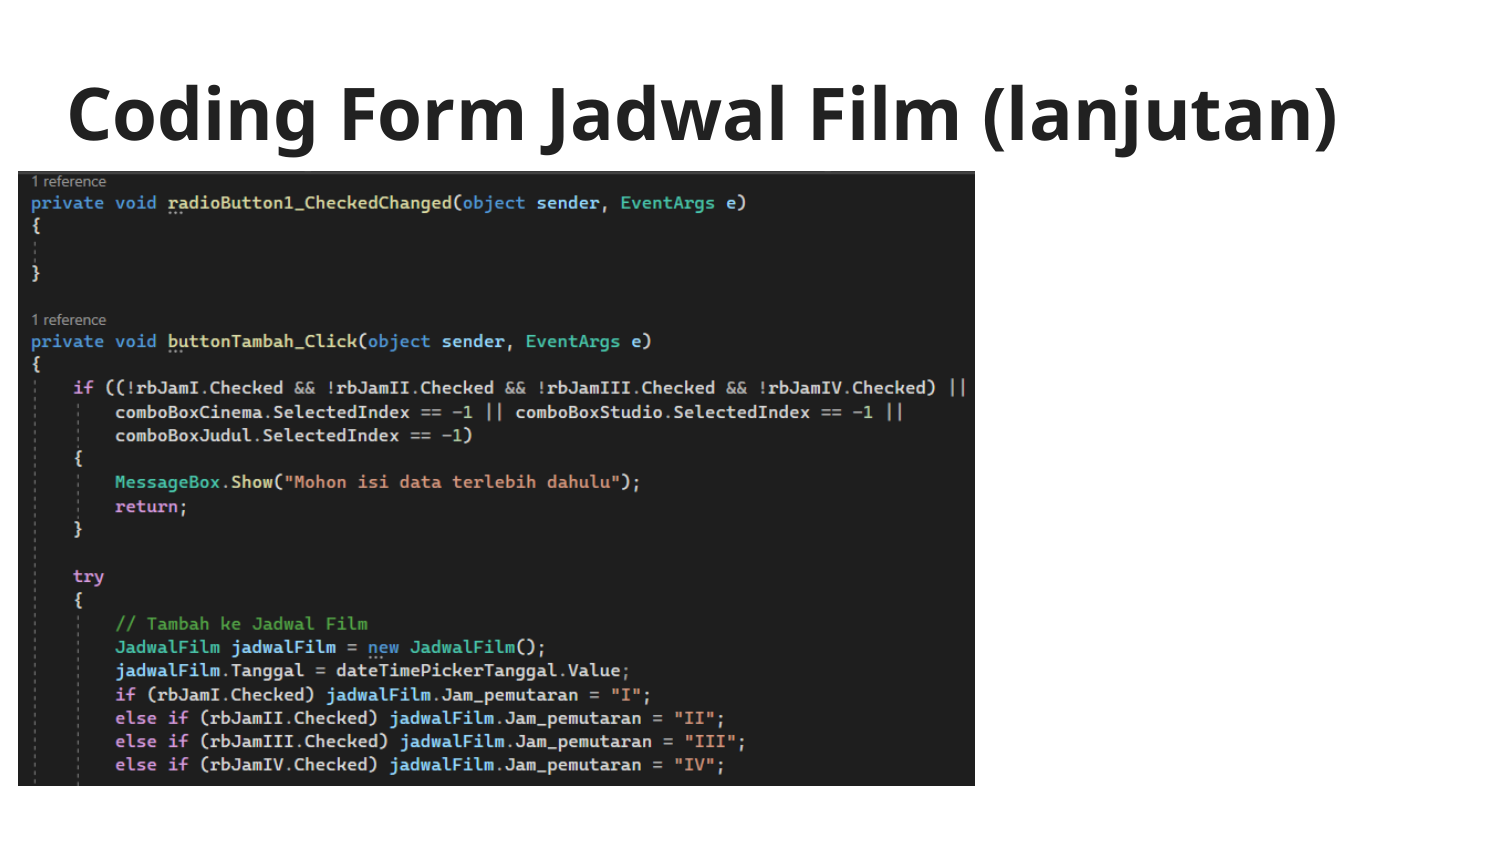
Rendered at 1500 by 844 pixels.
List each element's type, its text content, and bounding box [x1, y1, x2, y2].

picture [18, 171, 975, 786]
title Coding Form Jadwal Film (lanjutan) [51, 48, 1449, 180]
